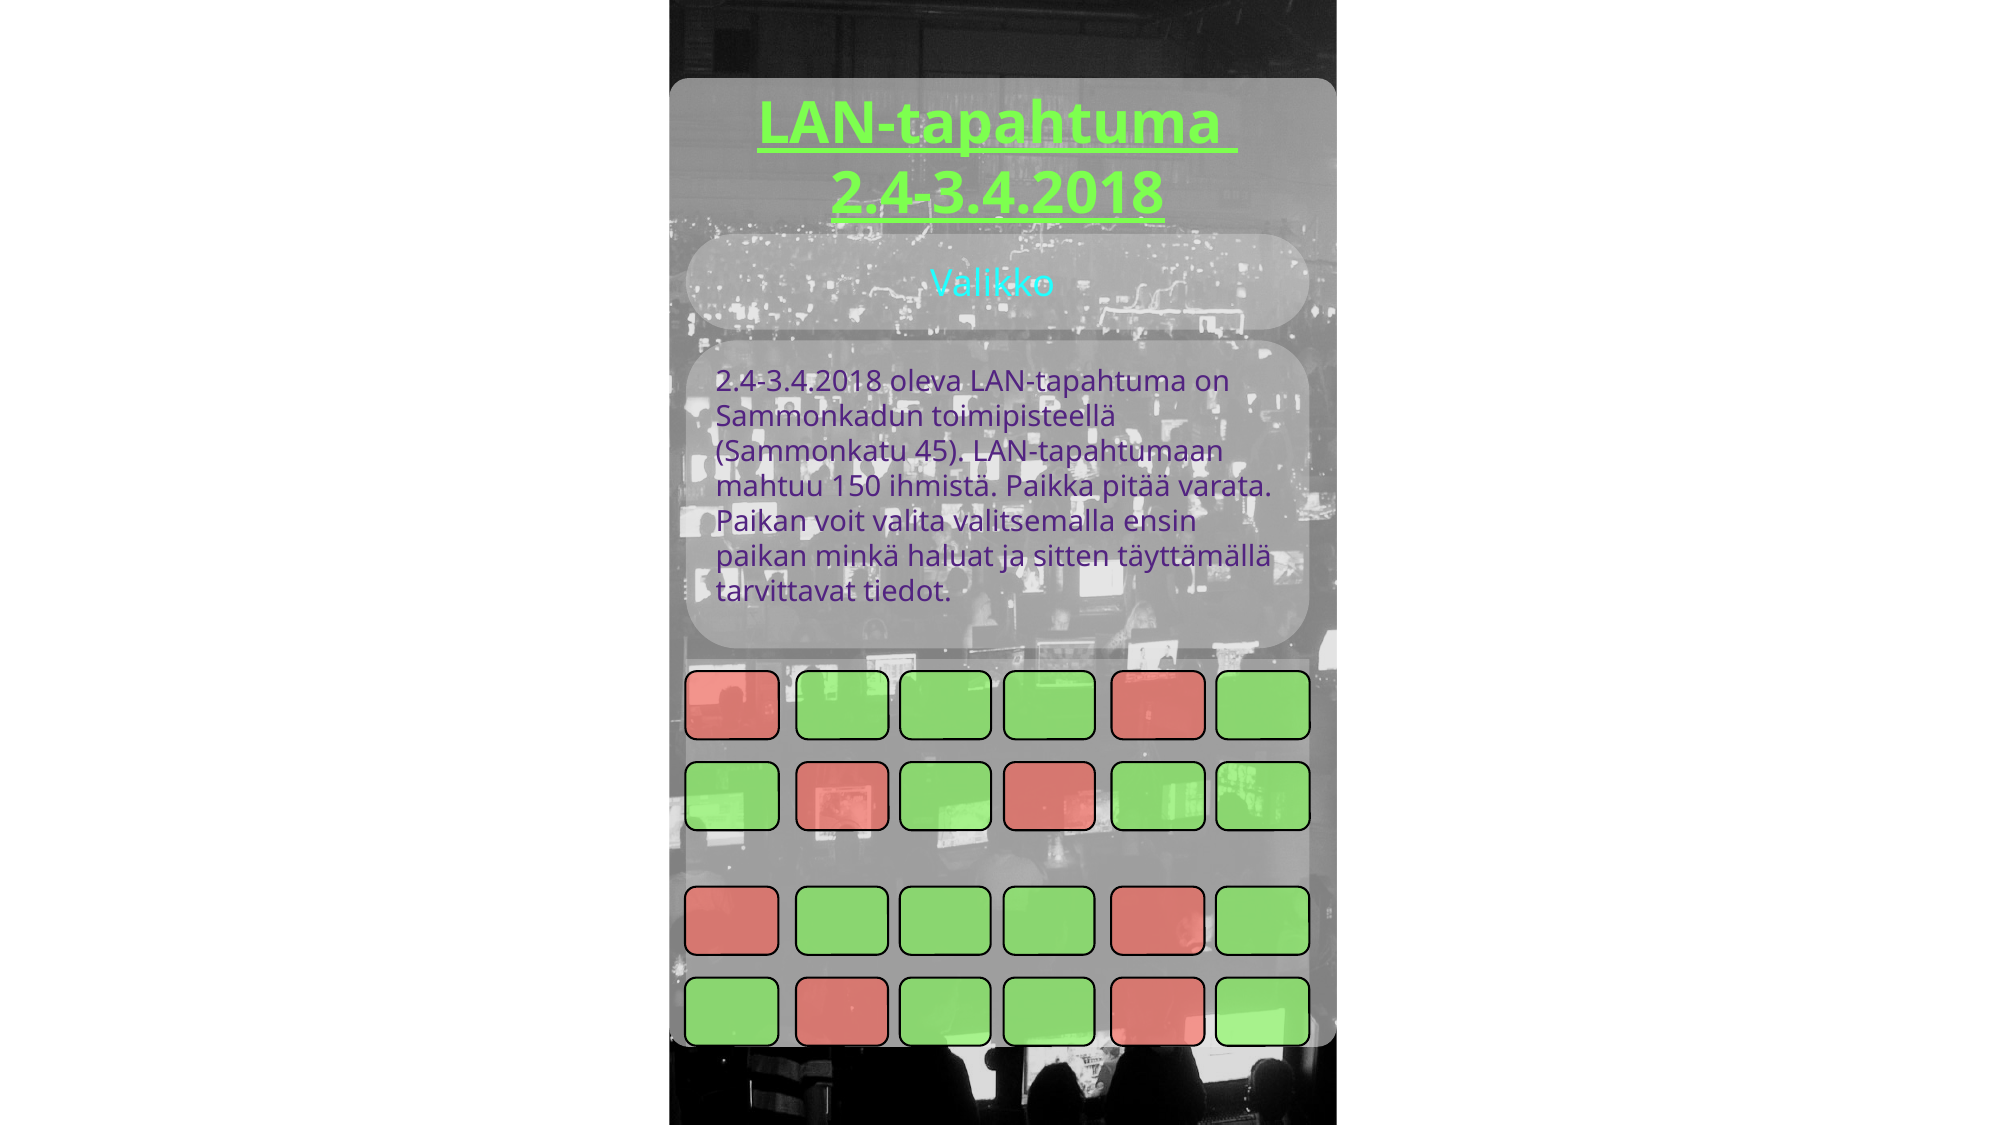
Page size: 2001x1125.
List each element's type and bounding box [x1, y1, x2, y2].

picture [669, 0, 1337, 1125]
